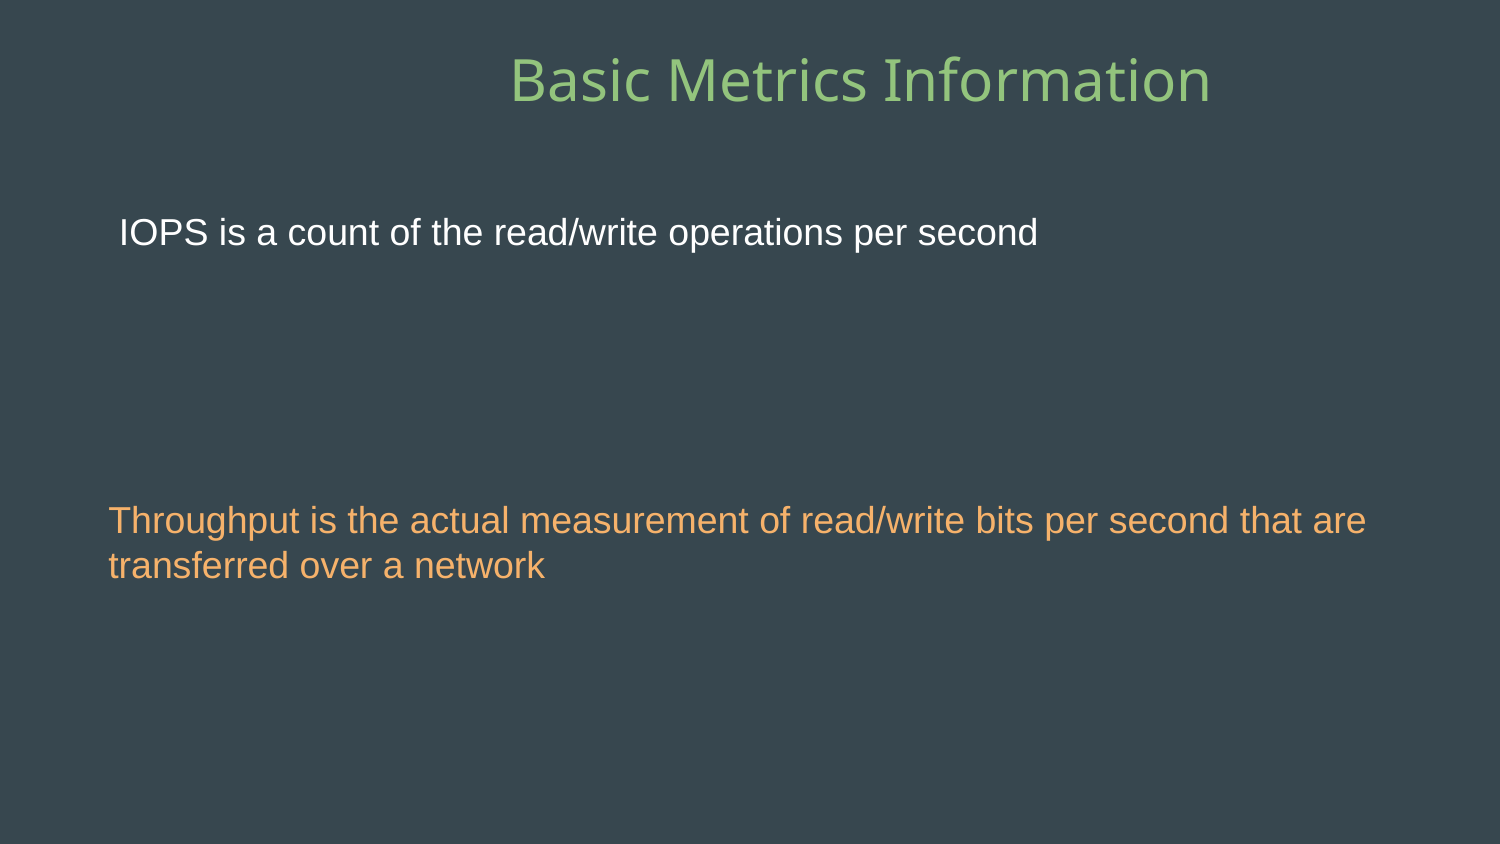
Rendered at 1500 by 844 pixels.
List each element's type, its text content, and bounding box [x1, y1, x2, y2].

text_box Basic Metrics Information [52, 27, 1380, 147]
text_box IOPS is a count of the read/write operations per second Throughput is the actual measurement of read/write bits per second that are transferred over a network [93, 193, 1445, 345]
